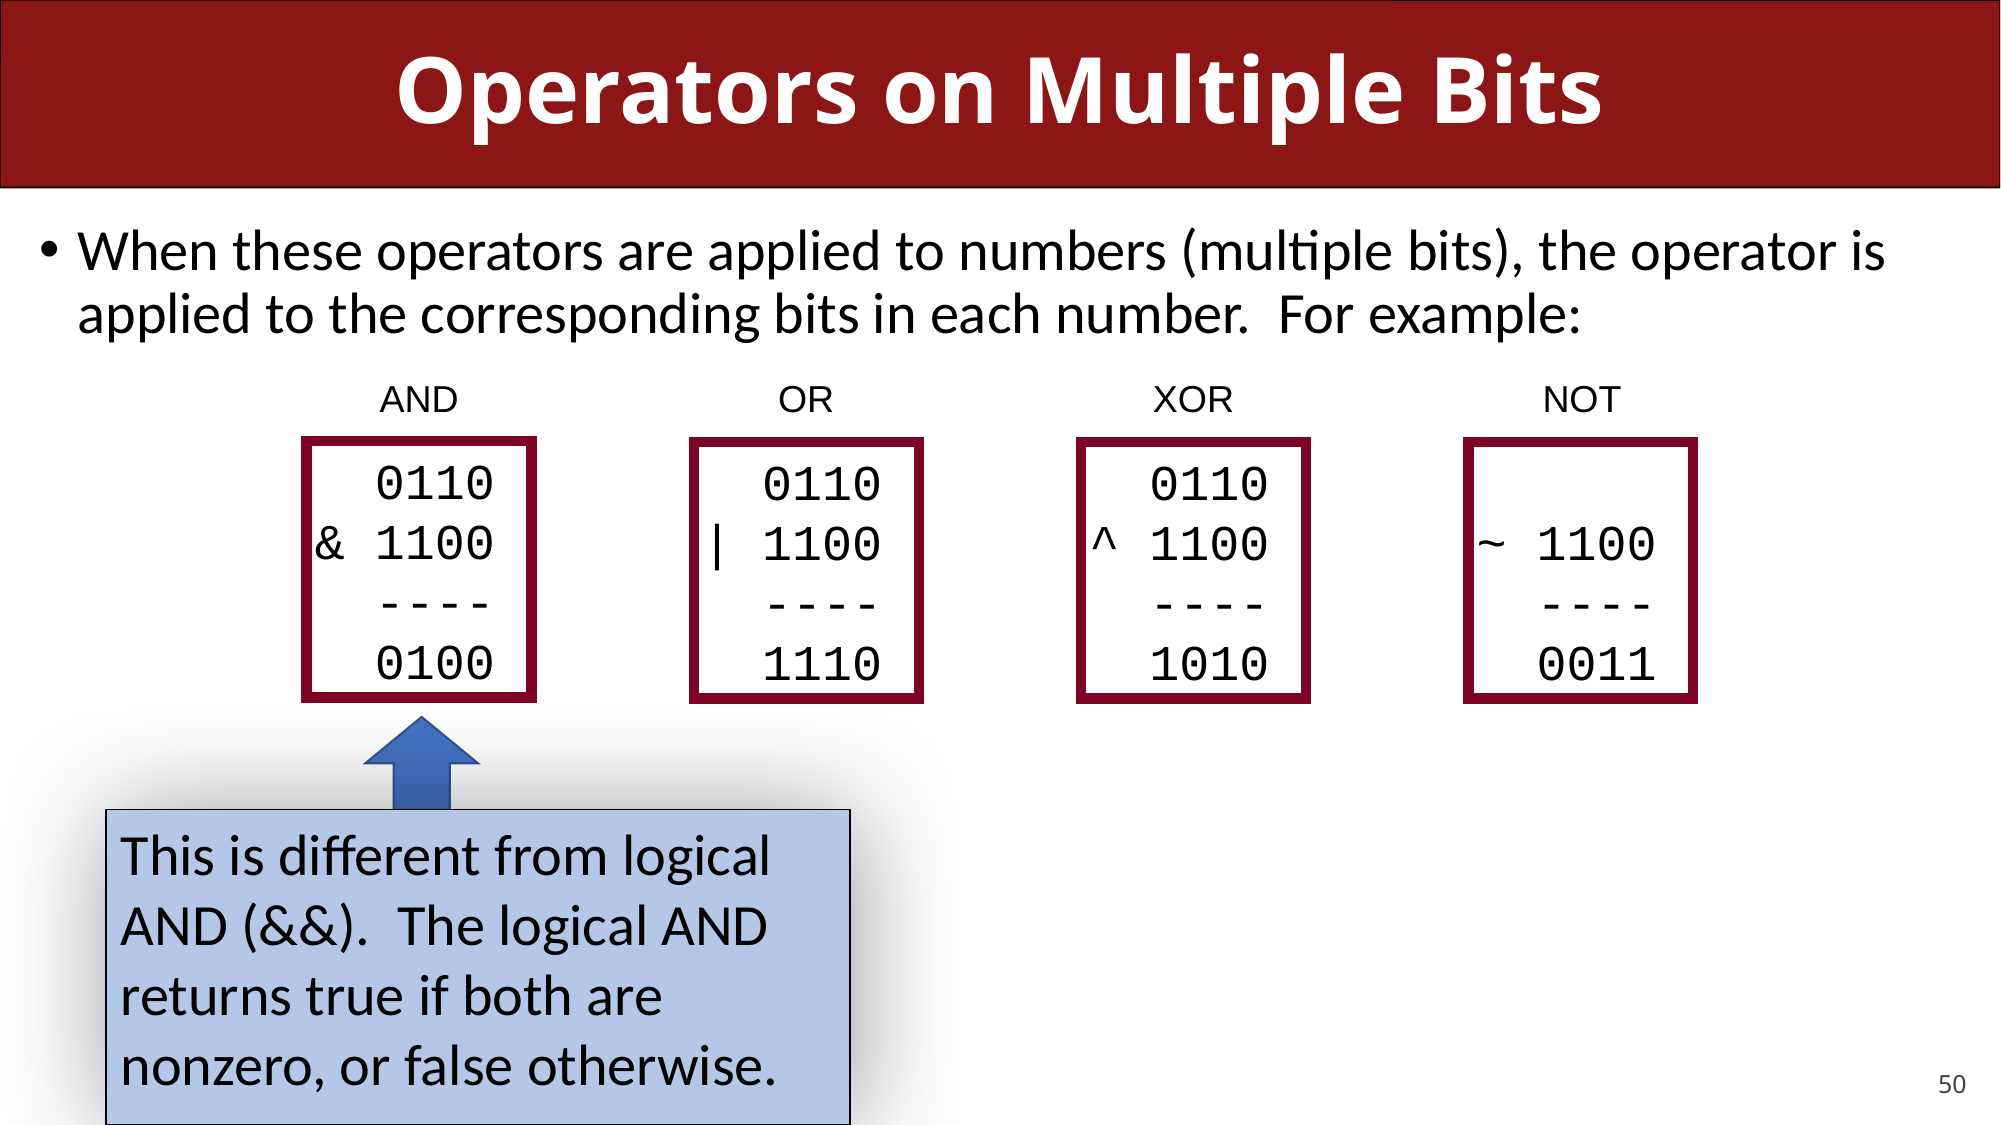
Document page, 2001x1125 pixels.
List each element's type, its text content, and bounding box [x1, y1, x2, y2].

title Operators on Multiple Bits [75, 0, 1925, 188]
list When these operators are applied to numbers (multiple bits), the operator is applied to the corresponding bits in each number. For example: [24, 212, 1963, 1063]
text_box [306, 367, 1694, 700]
text_box This is different from logical AND (&&). The logical AND returns true if both are nonzero, or false otherwise. [105, 809, 850, 1125]
